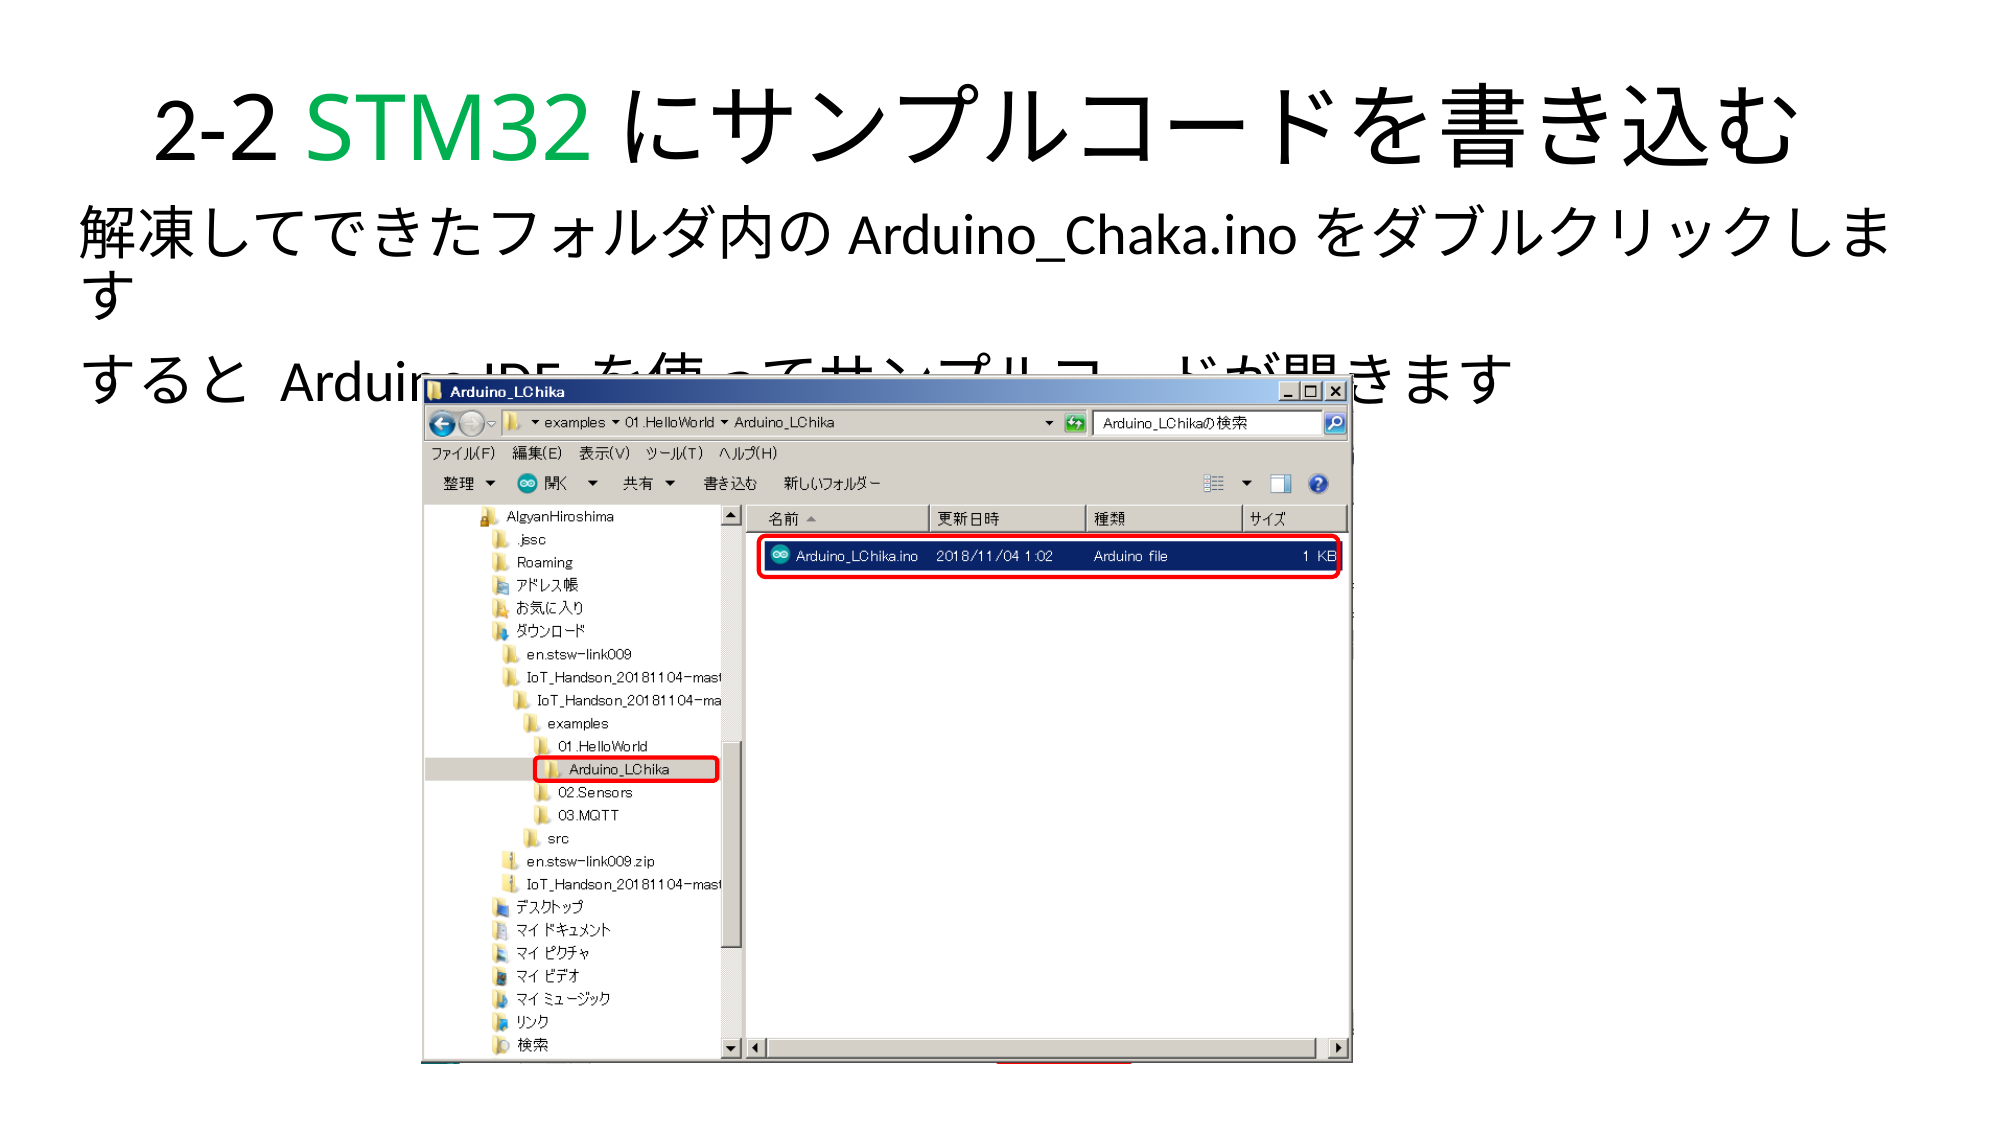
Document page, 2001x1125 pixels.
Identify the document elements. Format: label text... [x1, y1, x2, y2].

list 解凍してできたフォルダ内のArduino_Chaka.inoをダブルクリックします すると Arduino IDE を使ってサンプルコードが開きます [63, 197, 1966, 553]
title 2-2 STM32にサンプルコードを書き込む [137, 22, 1863, 197]
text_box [421, 374, 1354, 1064]
